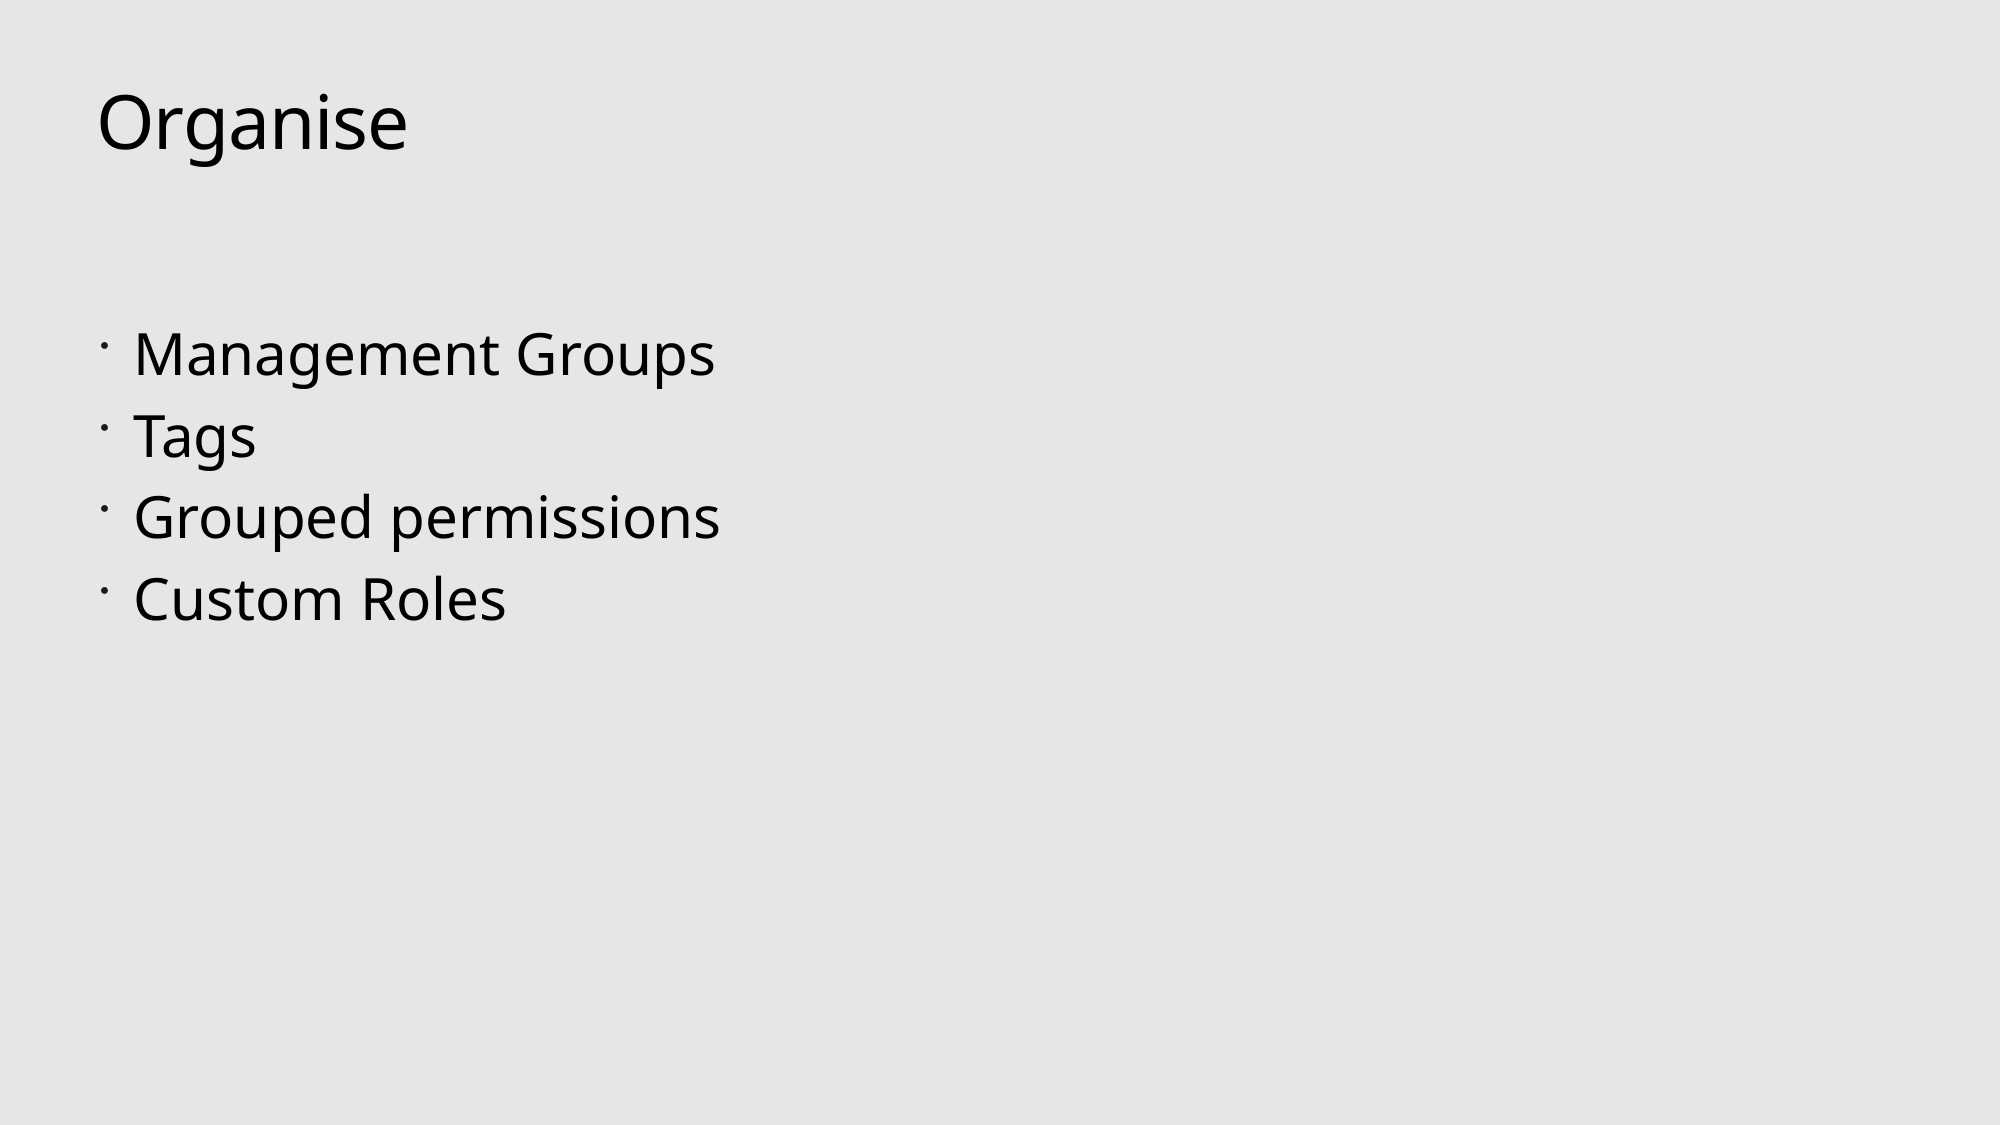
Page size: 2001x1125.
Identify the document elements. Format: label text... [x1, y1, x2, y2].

title Organise [96, 75, 1904, 166]
list Management Groups Tags Grouped permissions Custom Roles [95, 235, 1904, 985]
